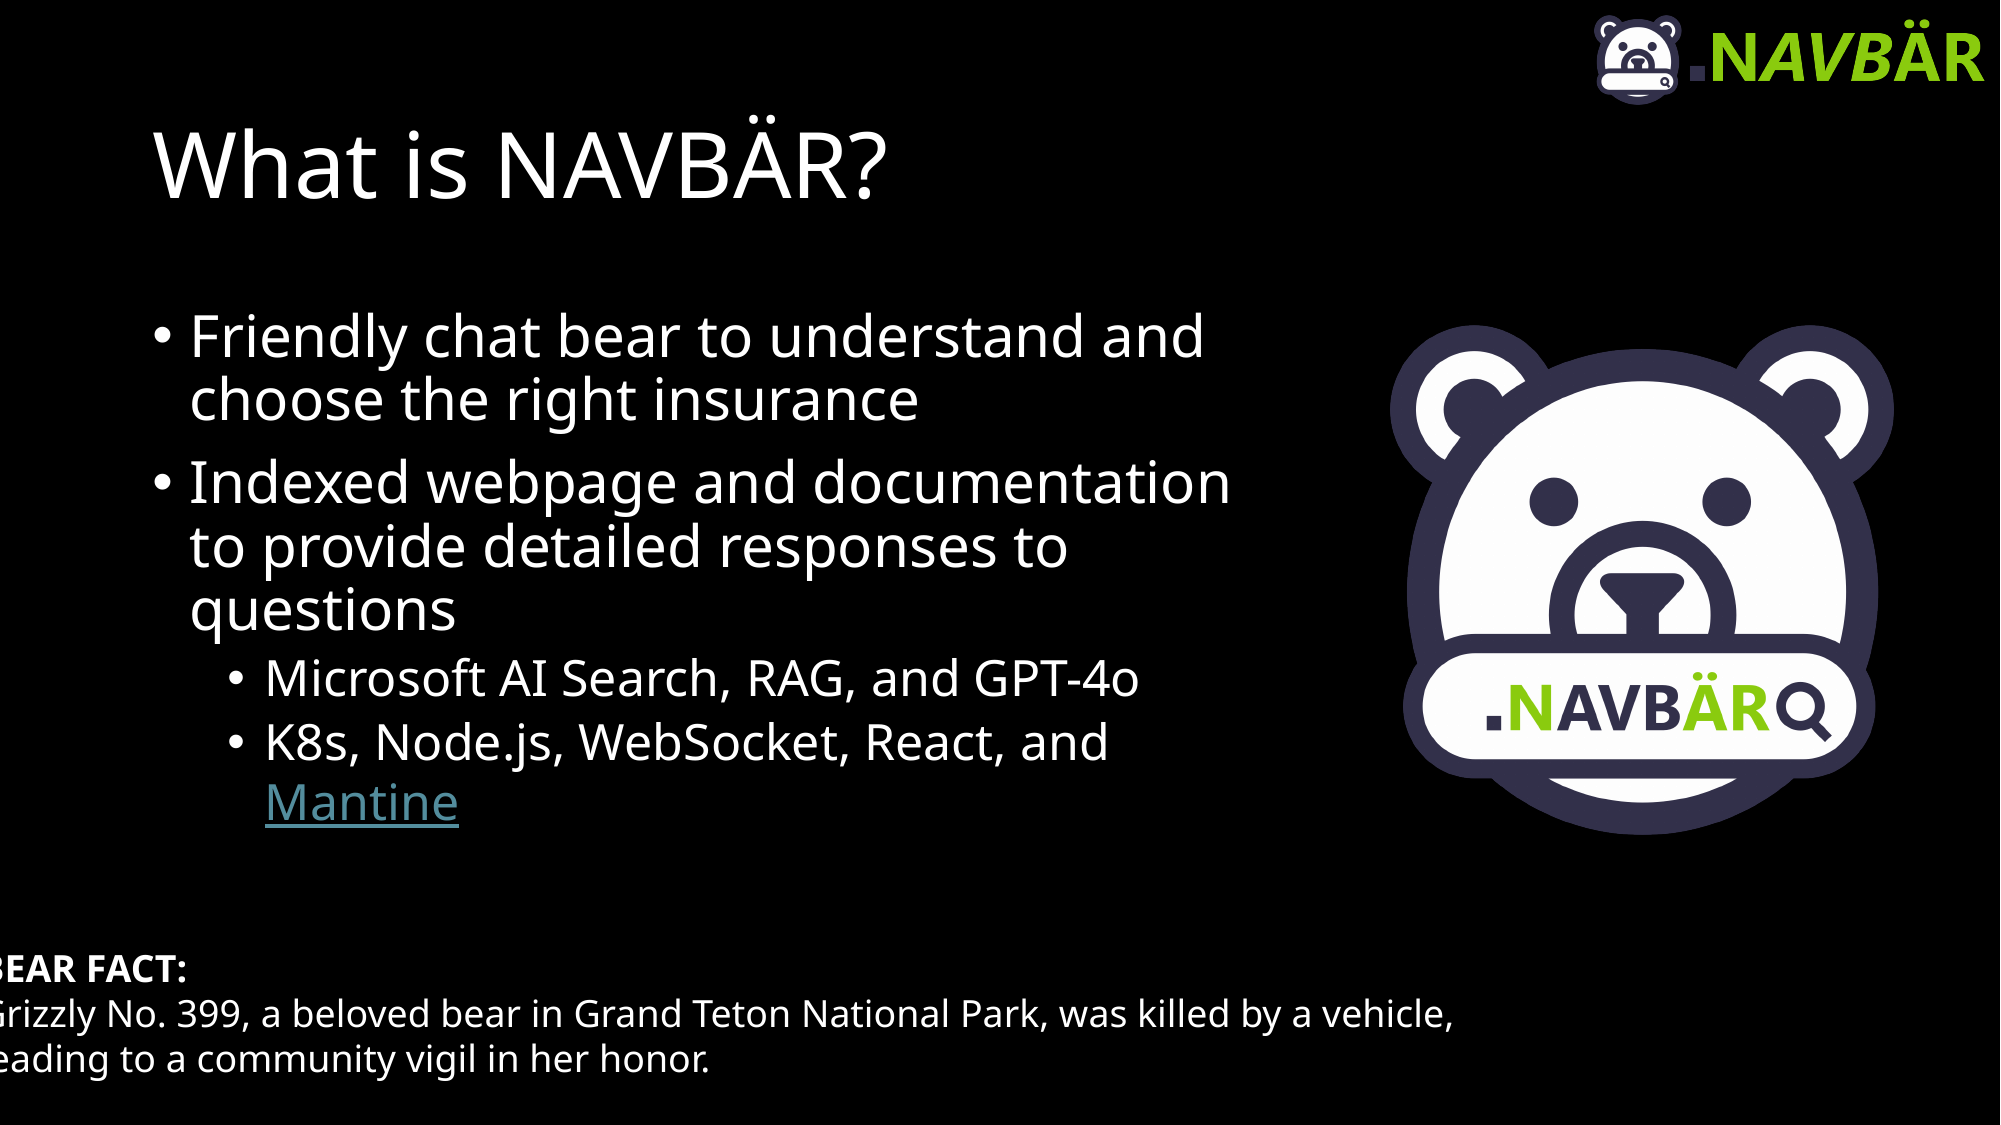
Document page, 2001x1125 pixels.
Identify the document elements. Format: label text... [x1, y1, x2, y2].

picture [1594, 14, 1985, 105]
title What is NAVBÄR? [137, 59, 1863, 278]
picture [1390, 325, 1895, 835]
list Friendly chat bear to understand and choose the right insurance Indexed webpage and documentation to provide detailed responses to questions Microsoft AI Search, RAG, and GPT-4o K8s, Node.js, WebSocket, React, and Mantine [137, 299, 1273, 937]
text_box BEAR FACT: Grizzly No. 399, a beloved bear in Grand Teton National Park, was killed by a vehicle, leading to a community vigil in her honor. [0, 937, 1481, 1088]
